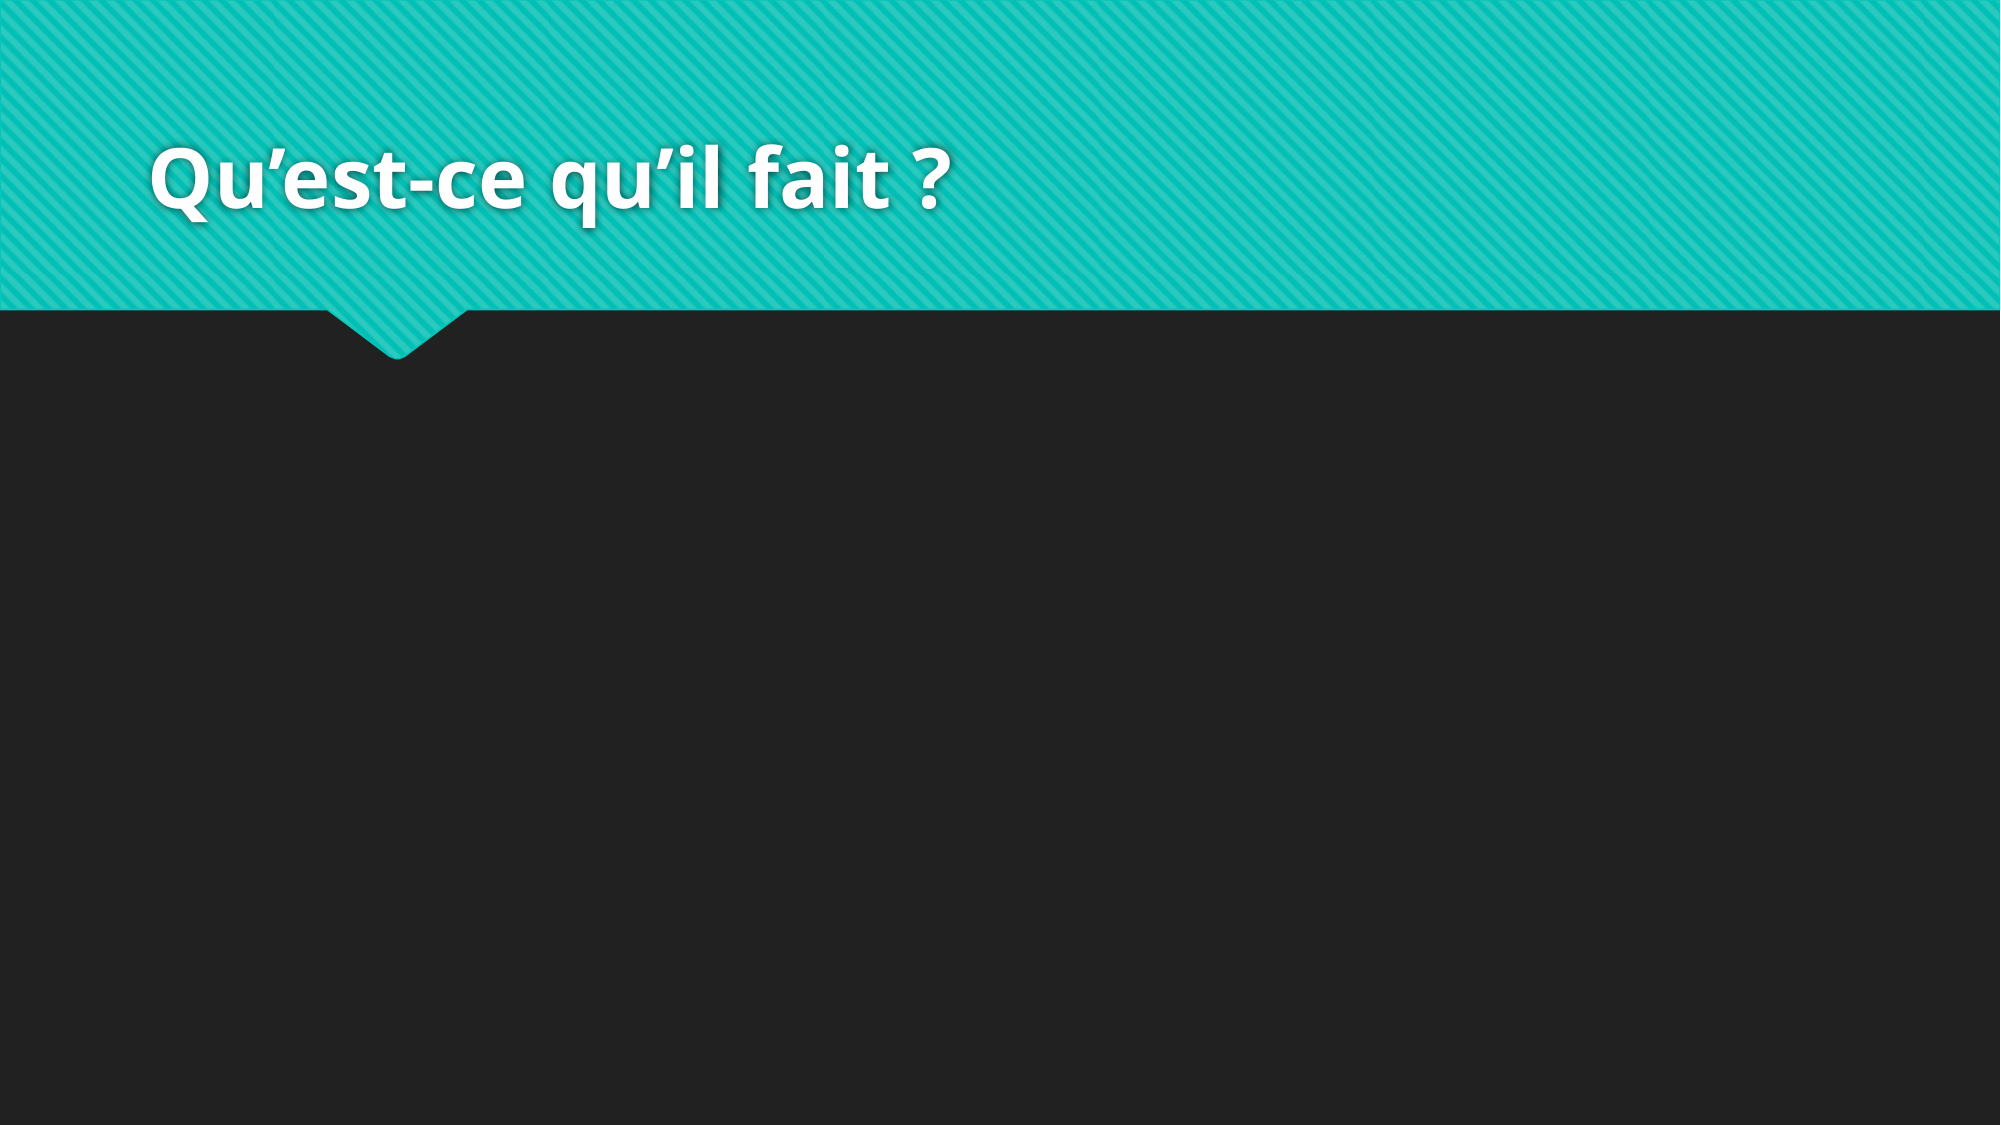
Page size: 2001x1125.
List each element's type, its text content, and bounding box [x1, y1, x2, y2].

title Qu’est-ce qu’il fait ? [132, 73, 1868, 233]
